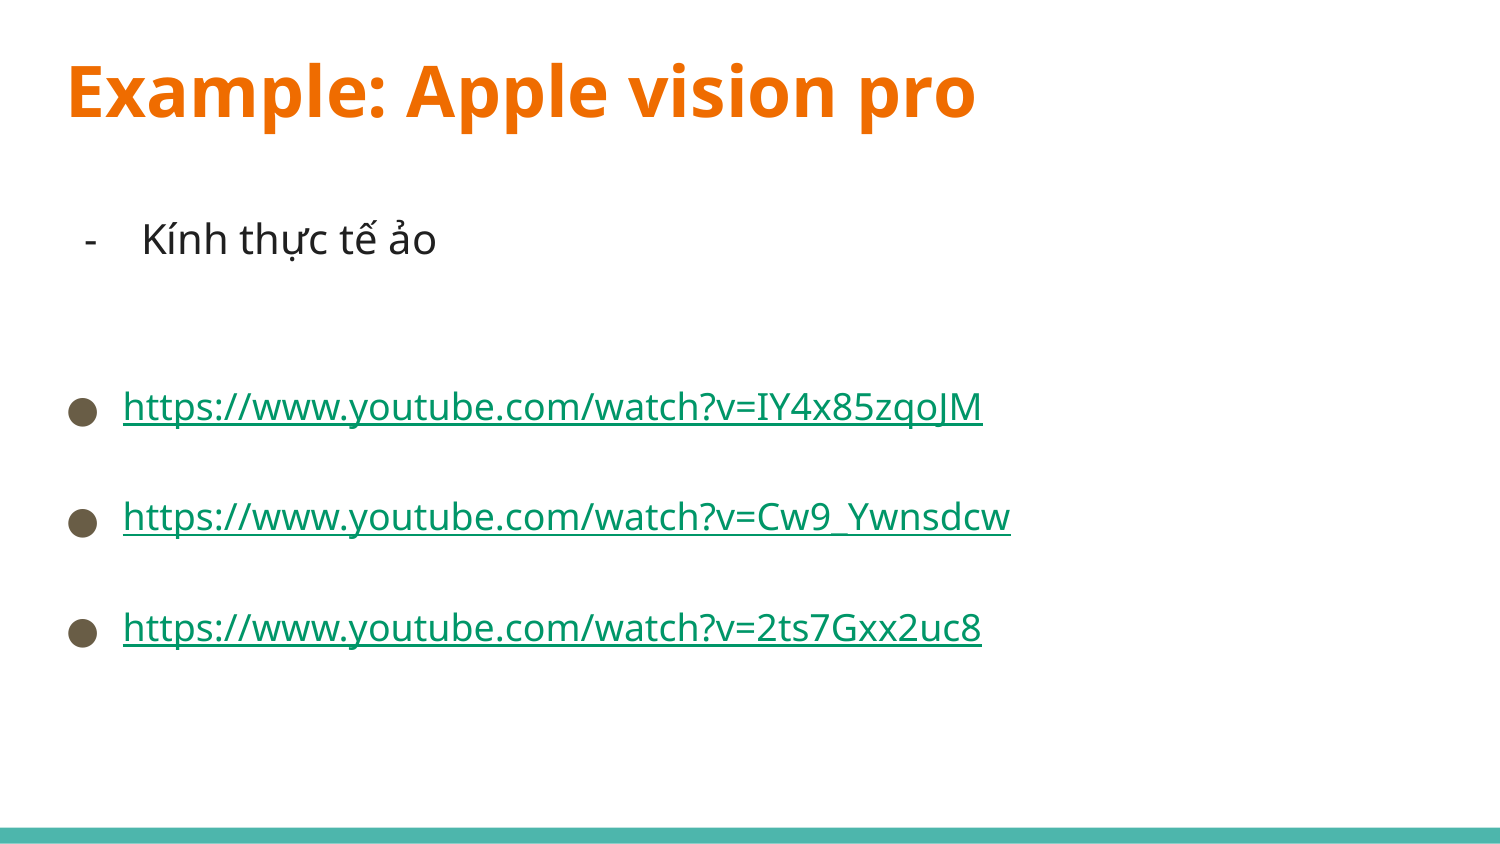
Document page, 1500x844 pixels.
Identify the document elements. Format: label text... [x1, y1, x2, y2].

list https://www.youtube.com/watch?v=IY4x85zqoJM https://www.youtube.com/watch?v=Cw9_Ywnsdcw https://www.youtube.com/watch?v=2ts7Gxx2uc8 [32, 360, 1431, 661]
text_box Example: Apple vision pro [50, 31, 1448, 148]
text_box Kính thực tế ảo [51, 172, 1449, 293]
